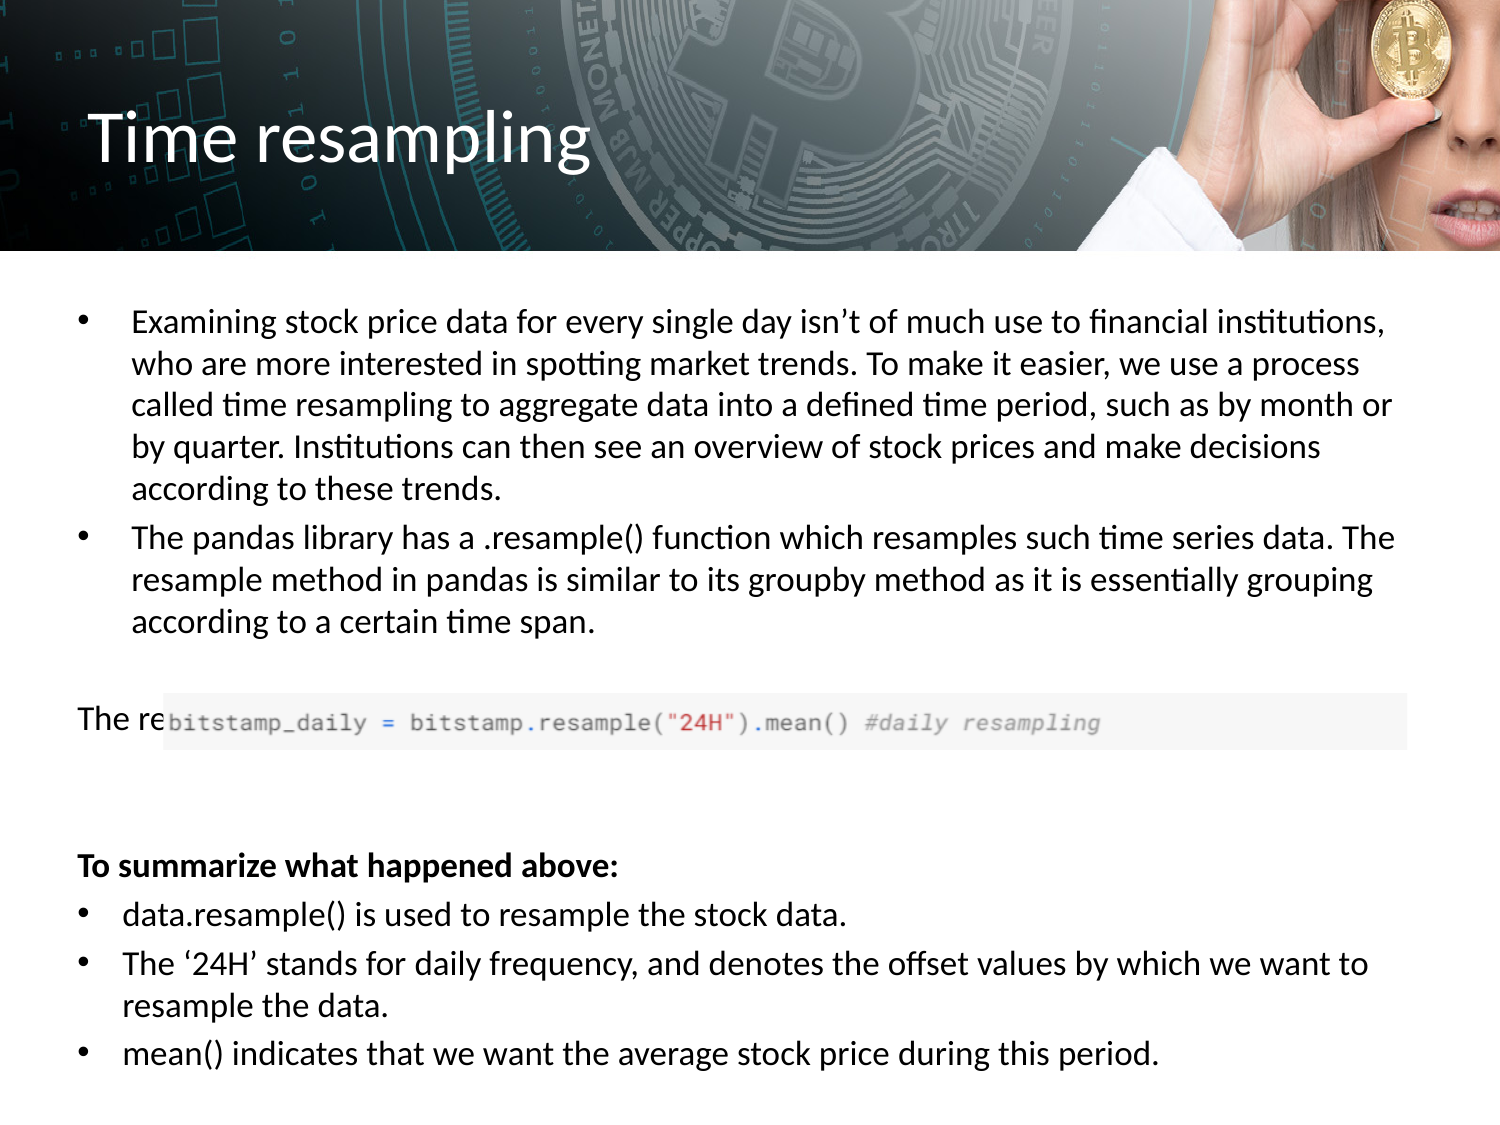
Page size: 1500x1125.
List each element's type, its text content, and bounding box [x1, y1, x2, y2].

picture [0, 0, 1500, 1125]
title Time resampling [72, 49, 1426, 217]
list Examining stock price data for every single day isn’t of much use to financial institutions, who are more interested in spotting market trends. To make it easier, we use a process called time resampling to aggregate data into a defined time period, such as by month or by quarter. Institutions can then see an overview of stock prices and make decisions according to these trends. The pandas library has a .resample() function which resamples such time series data. The resample method in pandas is similar to its groupby method as it is essentially grouping according to a certain time span. The resample() function looks like this: To summarize what happened above: data.resample() is used to resample the stock data. The ‘24H’ stands for daily frequency, and denotes the offset values by which we want to resample the data. mean() indicates that we want the average stock price during this period. [62, 290, 1416, 1083]
